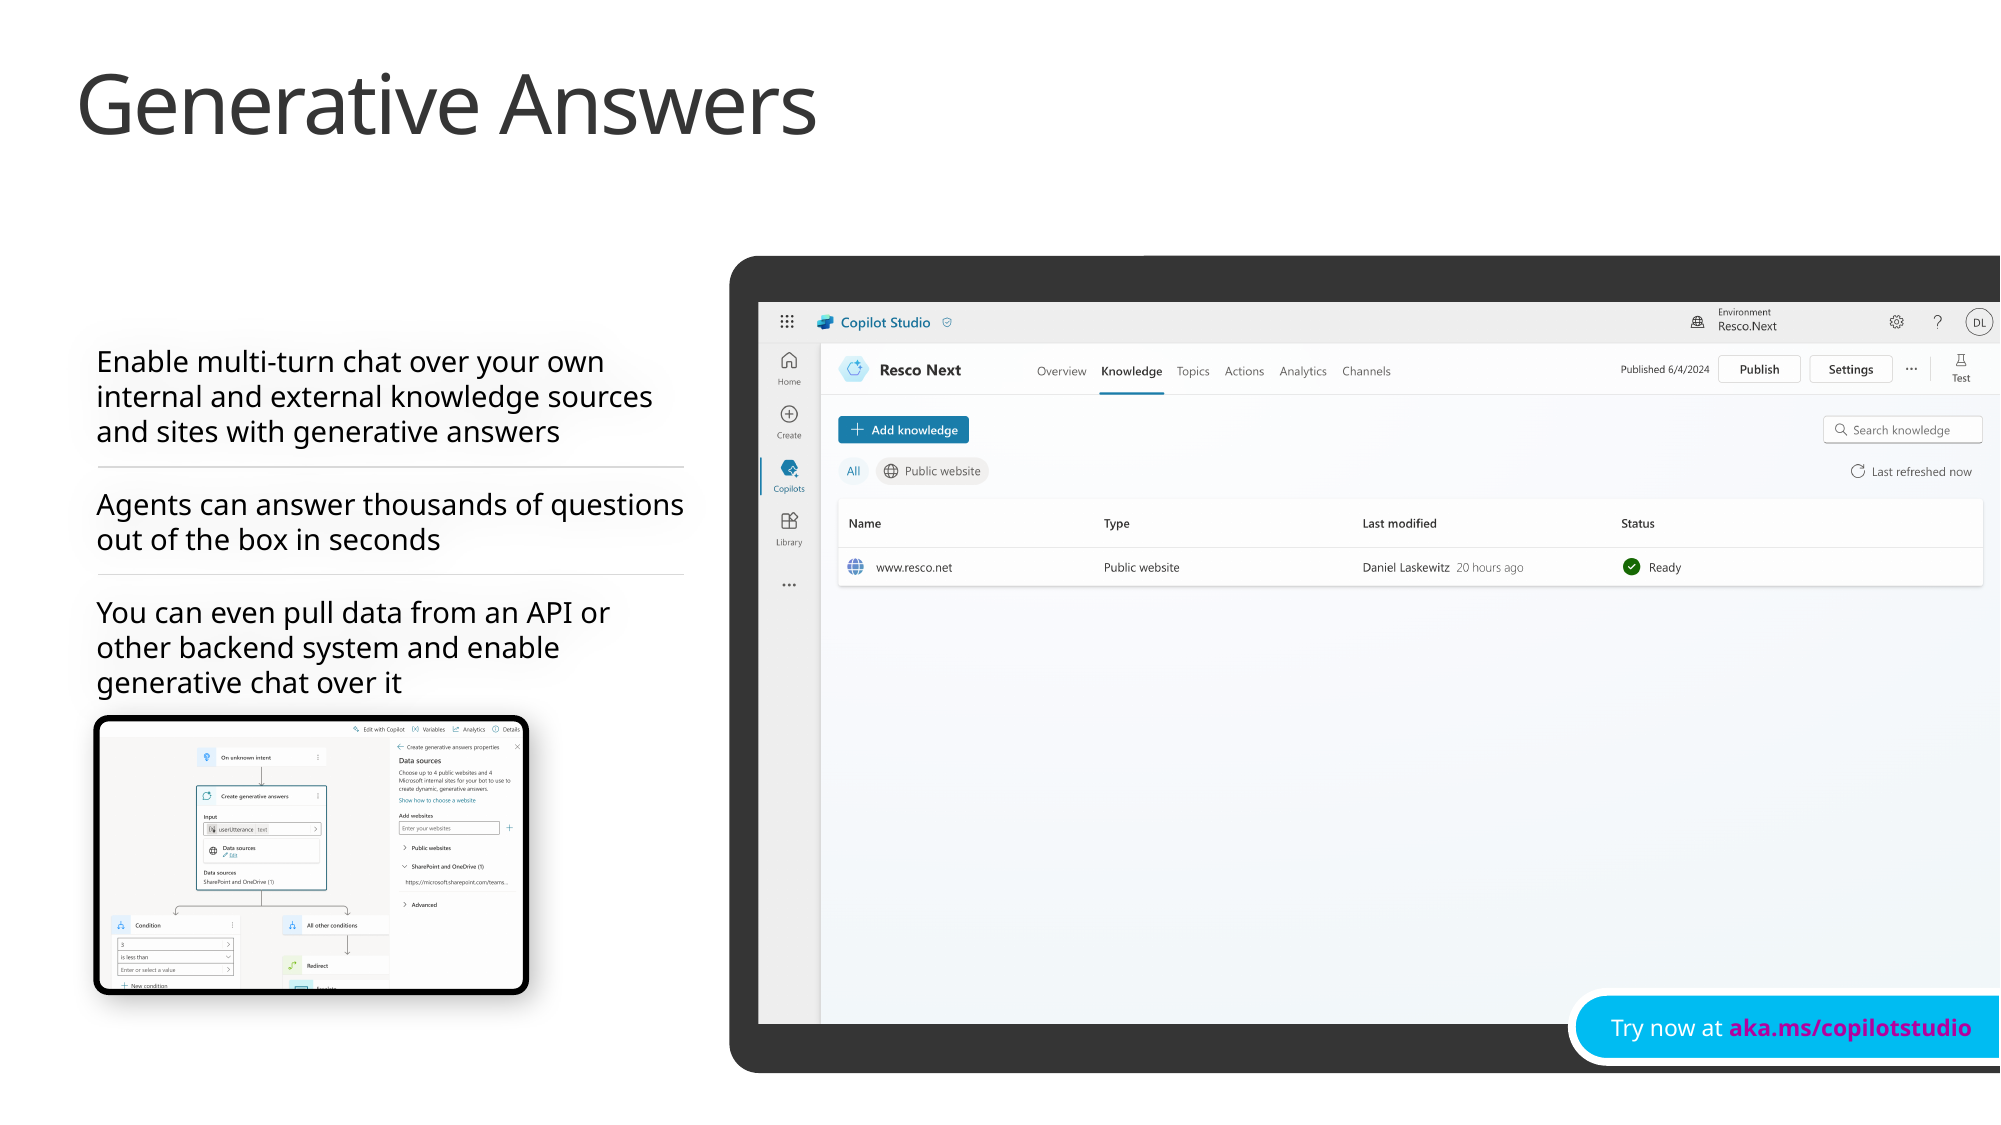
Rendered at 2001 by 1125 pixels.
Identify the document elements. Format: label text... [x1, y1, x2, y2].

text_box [1571, 991, 2000, 1063]
picture [96, 718, 527, 993]
text_box Agents can answer thousands of questions out of the box in seconds [96, 485, 691, 557]
picture [758, 302, 2000, 1024]
text_box You can even pull data from an API or other backend system and enable generative chat over it [96, 594, 691, 700]
text_box Enable multi-turn chat over your own internal and external knowledge sources and sites with generative answers [96, 342, 691, 448]
text_box [728, 254, 2000, 1074]
title Generative Answers [75, 47, 1925, 169]
